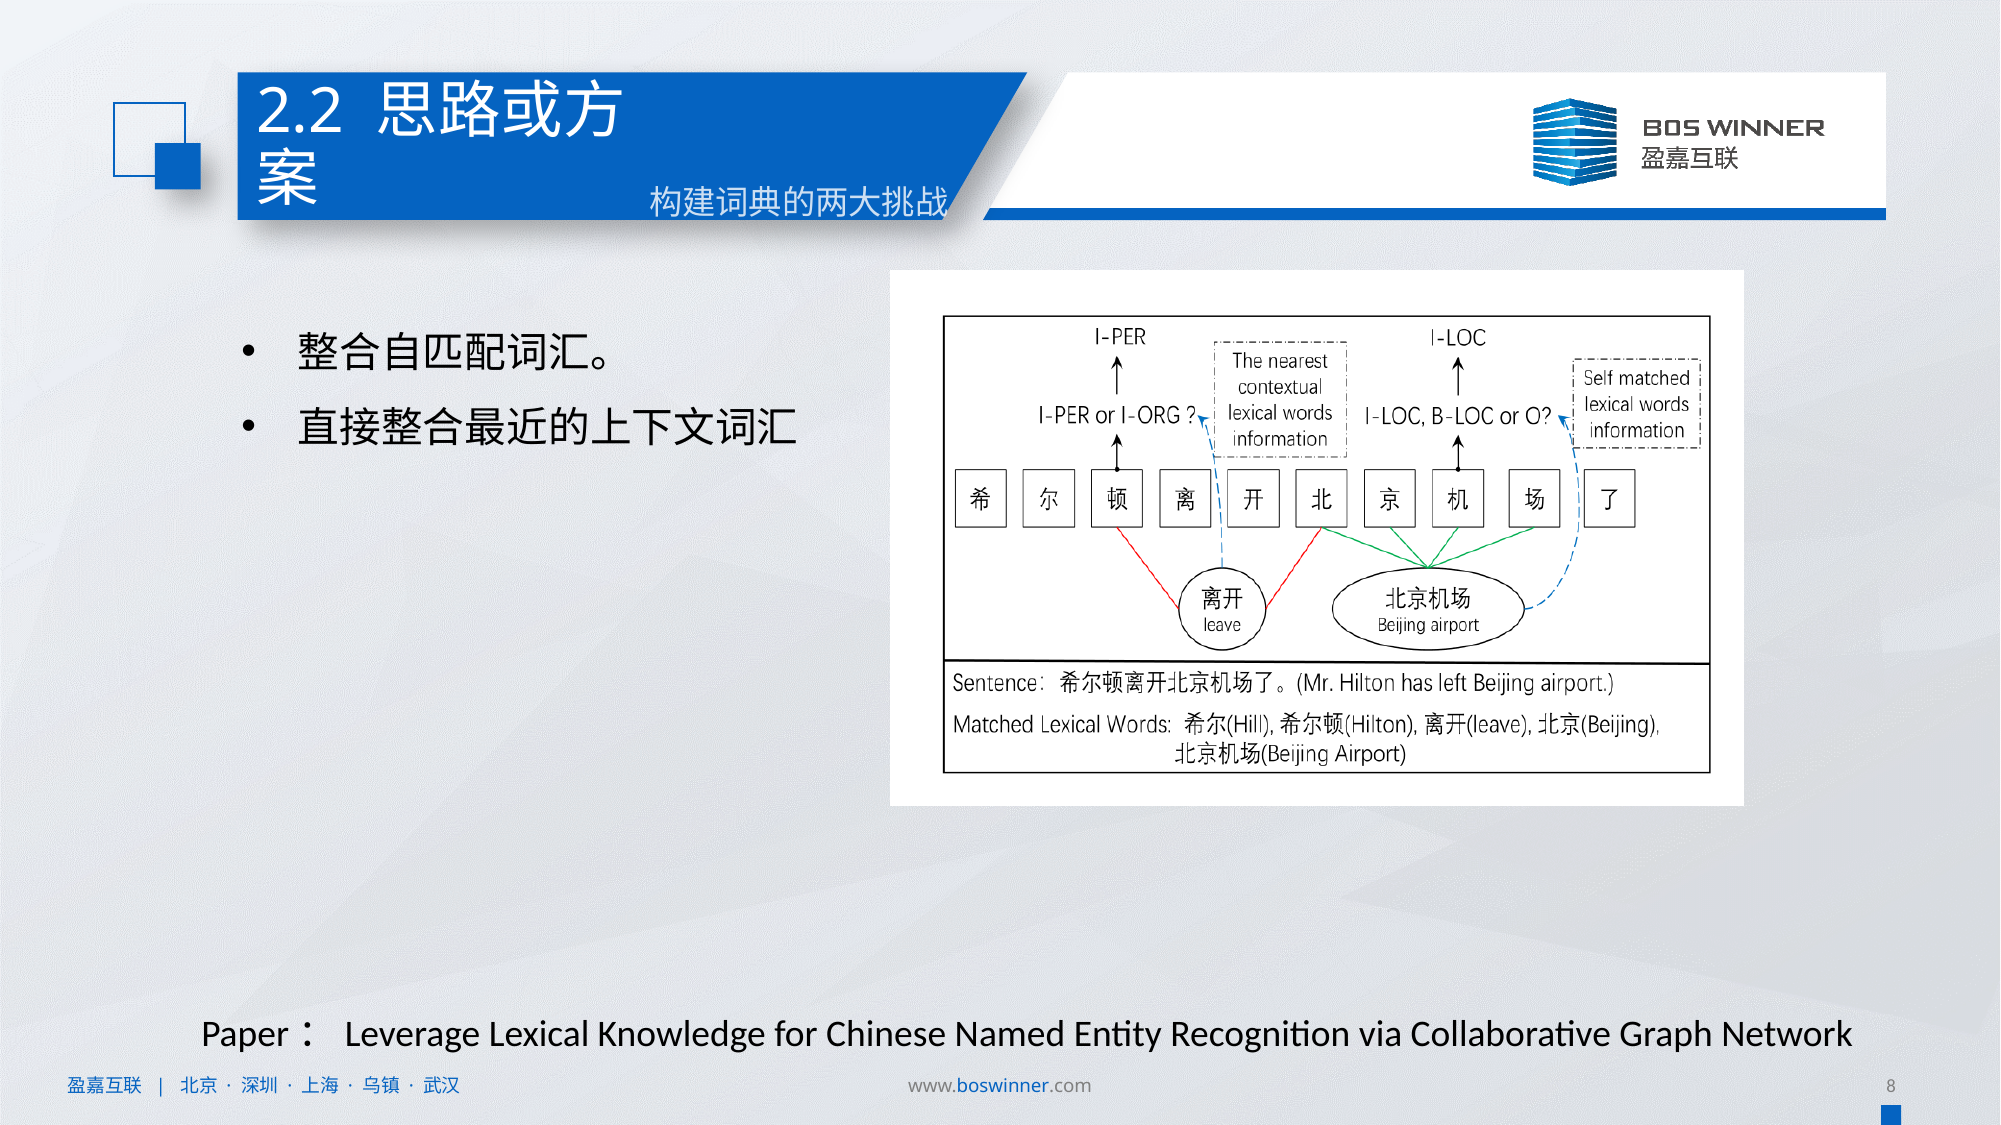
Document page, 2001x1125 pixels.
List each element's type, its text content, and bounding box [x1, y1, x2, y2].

list 构建词典的两大挑战 [634, 177, 1086, 230]
text_box 整合自匹配词汇。 直接整合最近的上下文词汇 [219, 271, 890, 480]
picture [0, 0, 2001, 1125]
text_box Paper：Leverage Lexical Knowledge for Chinese Named Entity Recognition via Collaborative Graph Network [186, 1001, 2000, 1062]
list 2.2 思路或方案 [241, 104, 696, 188]
